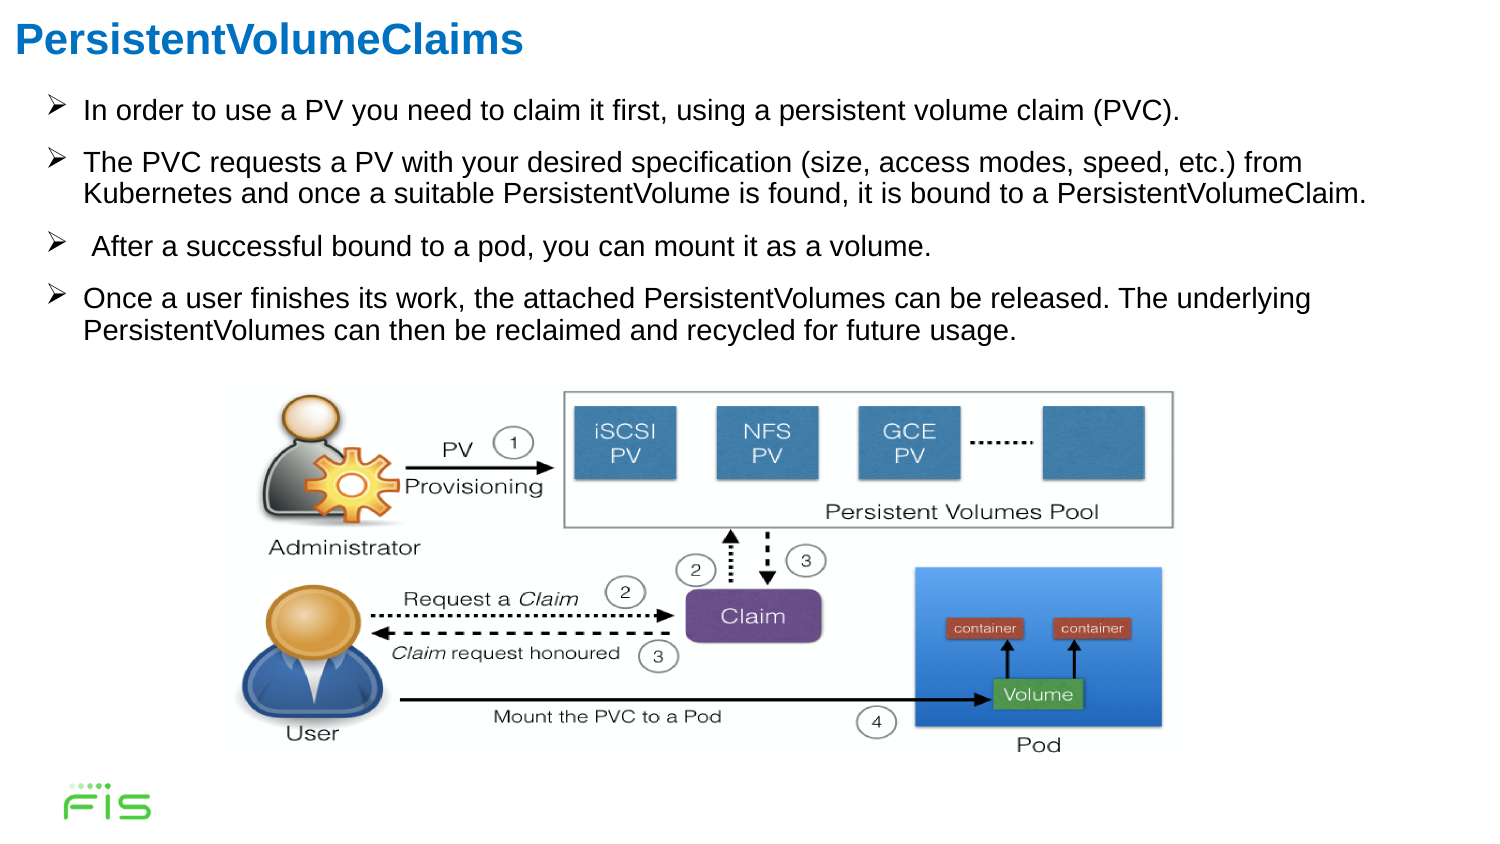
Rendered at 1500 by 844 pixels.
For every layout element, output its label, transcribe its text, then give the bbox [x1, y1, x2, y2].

text_box In order to use a PV you need to claim it first, using a persistent volume claim (PVC). The PVC requests a PV with your desired specification (size, access modes, speed, etc.) from Kubernetes and once a suitable PersistentVolume is found, it is bound to a PersistentVolumeClaim. After a successful bound to a pod, you can mount it as a volume. Once a user finishes its work, the attached PersistentVolumes can be released. The underlying PersistentVolumes can then be reclaimed and recycled for future usage. [30, 87, 1450, 844]
picture [224, 378, 1182, 757]
text_box PersistentVolumeClaims [0, 9, 1406, 104]
